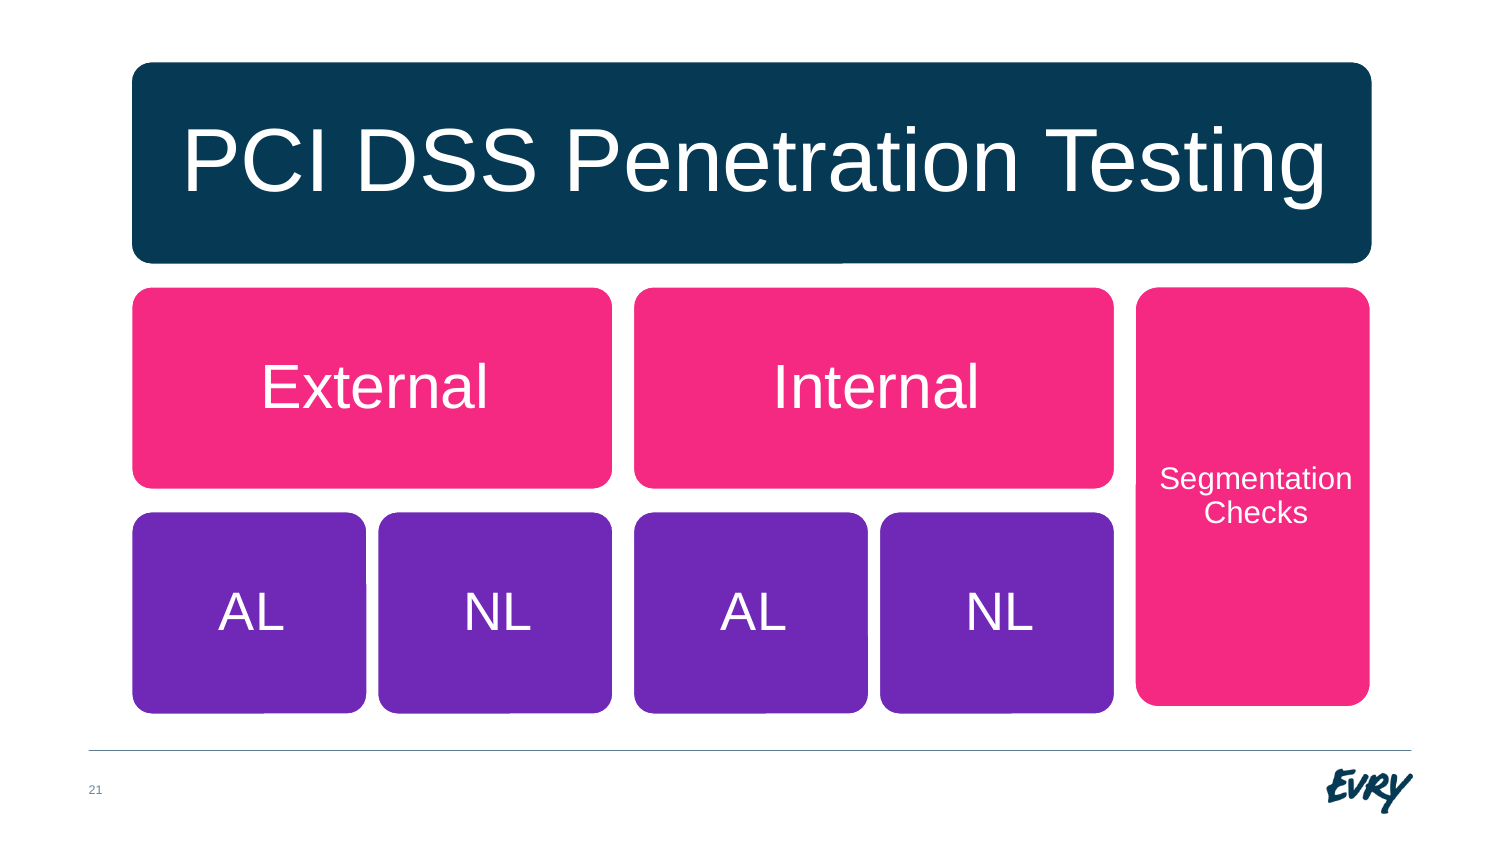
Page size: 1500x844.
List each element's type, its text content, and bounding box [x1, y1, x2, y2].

slide_number 21 [88, 781, 119, 797]
picture [1326, 768, 1413, 814]
picture [1376, 779, 1383, 785]
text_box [129, 61, 1373, 715]
picture [1388, 779, 1413, 814]
